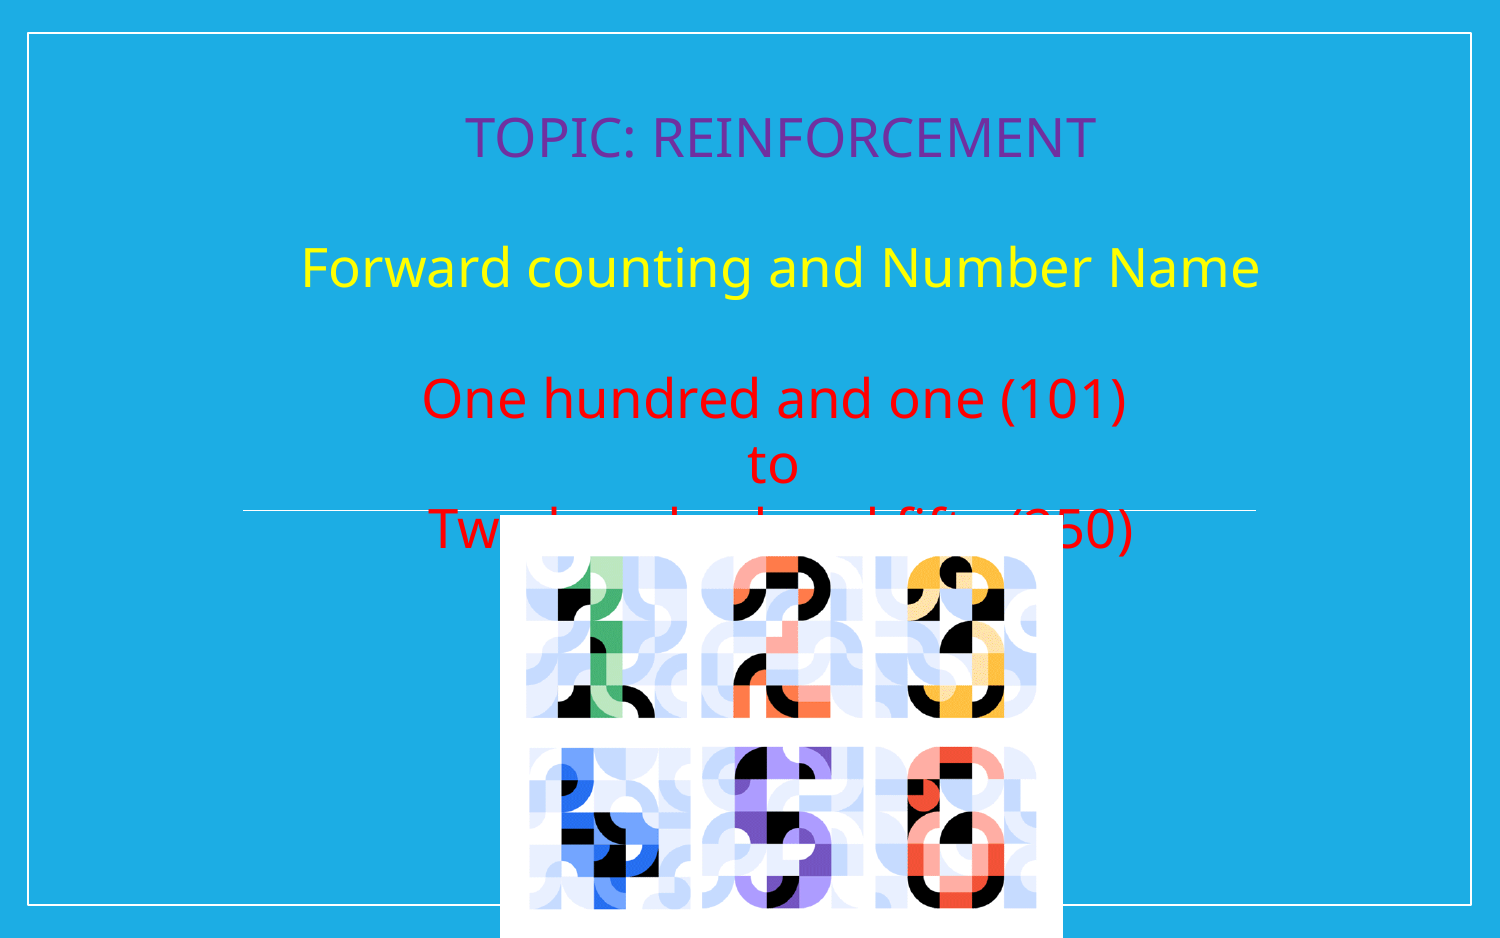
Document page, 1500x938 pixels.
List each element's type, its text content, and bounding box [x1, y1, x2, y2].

picture [499, 515, 1063, 938]
text_box TOPIC: REINFORCEMENT Forward counting and Number Name One hundred and one (101) to Two hundred and fifty (250) [87, 31, 1475, 569]
